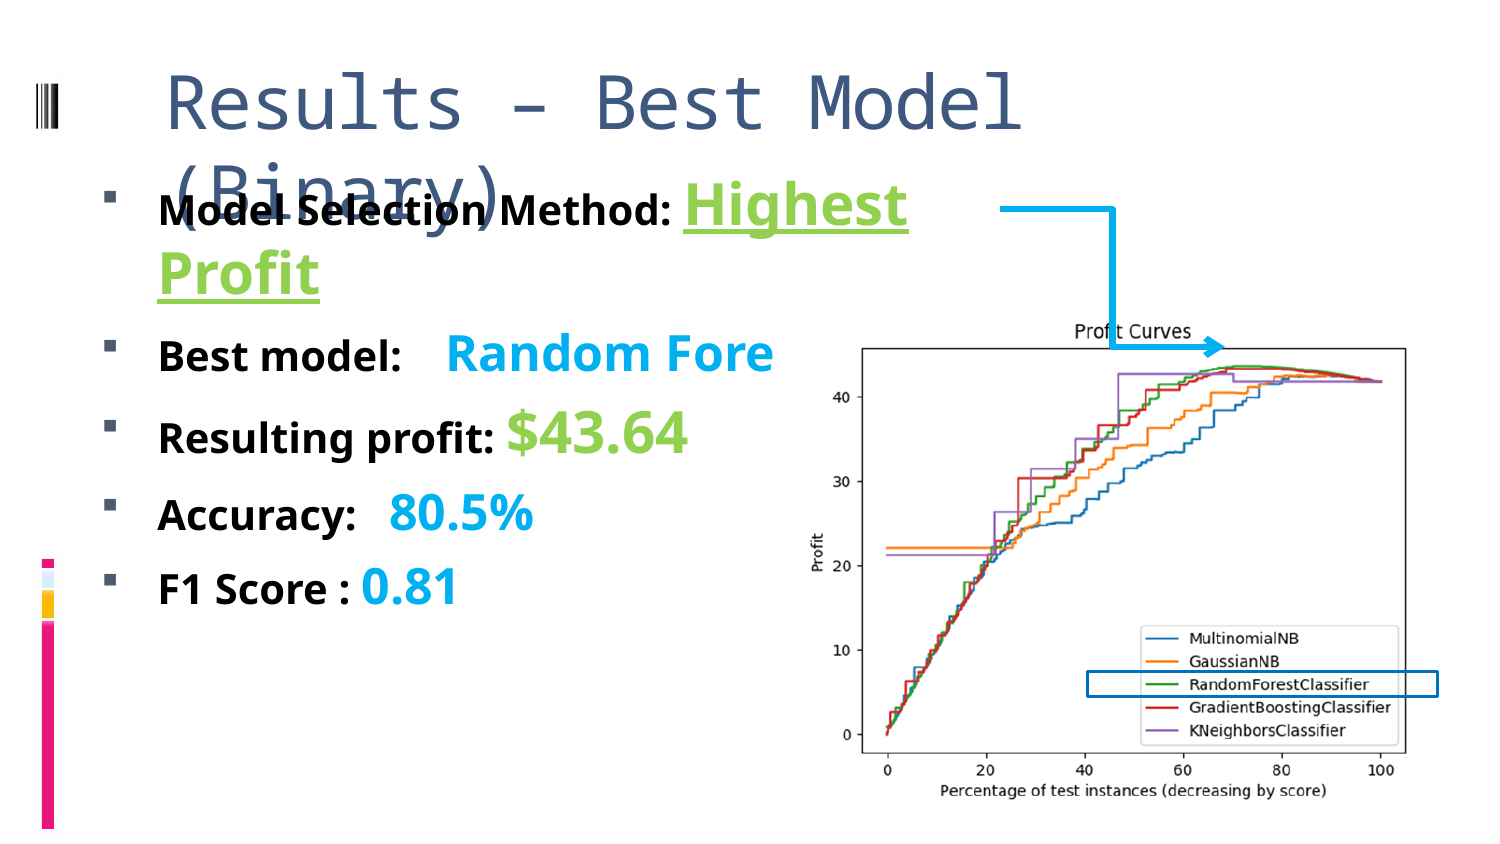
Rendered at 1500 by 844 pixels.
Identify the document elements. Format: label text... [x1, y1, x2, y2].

picture [774, 283, 1476, 811]
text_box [999, 208, 1226, 348]
list Model Selection Method: Highest Profit Best model: Random Forest Resulting profit: $43.64 Accuracy: 80.5% F1 Score : 0.81 [75, 159, 1025, 797]
title Results – Best Model (Binary) [150, 46, 1425, 160]
